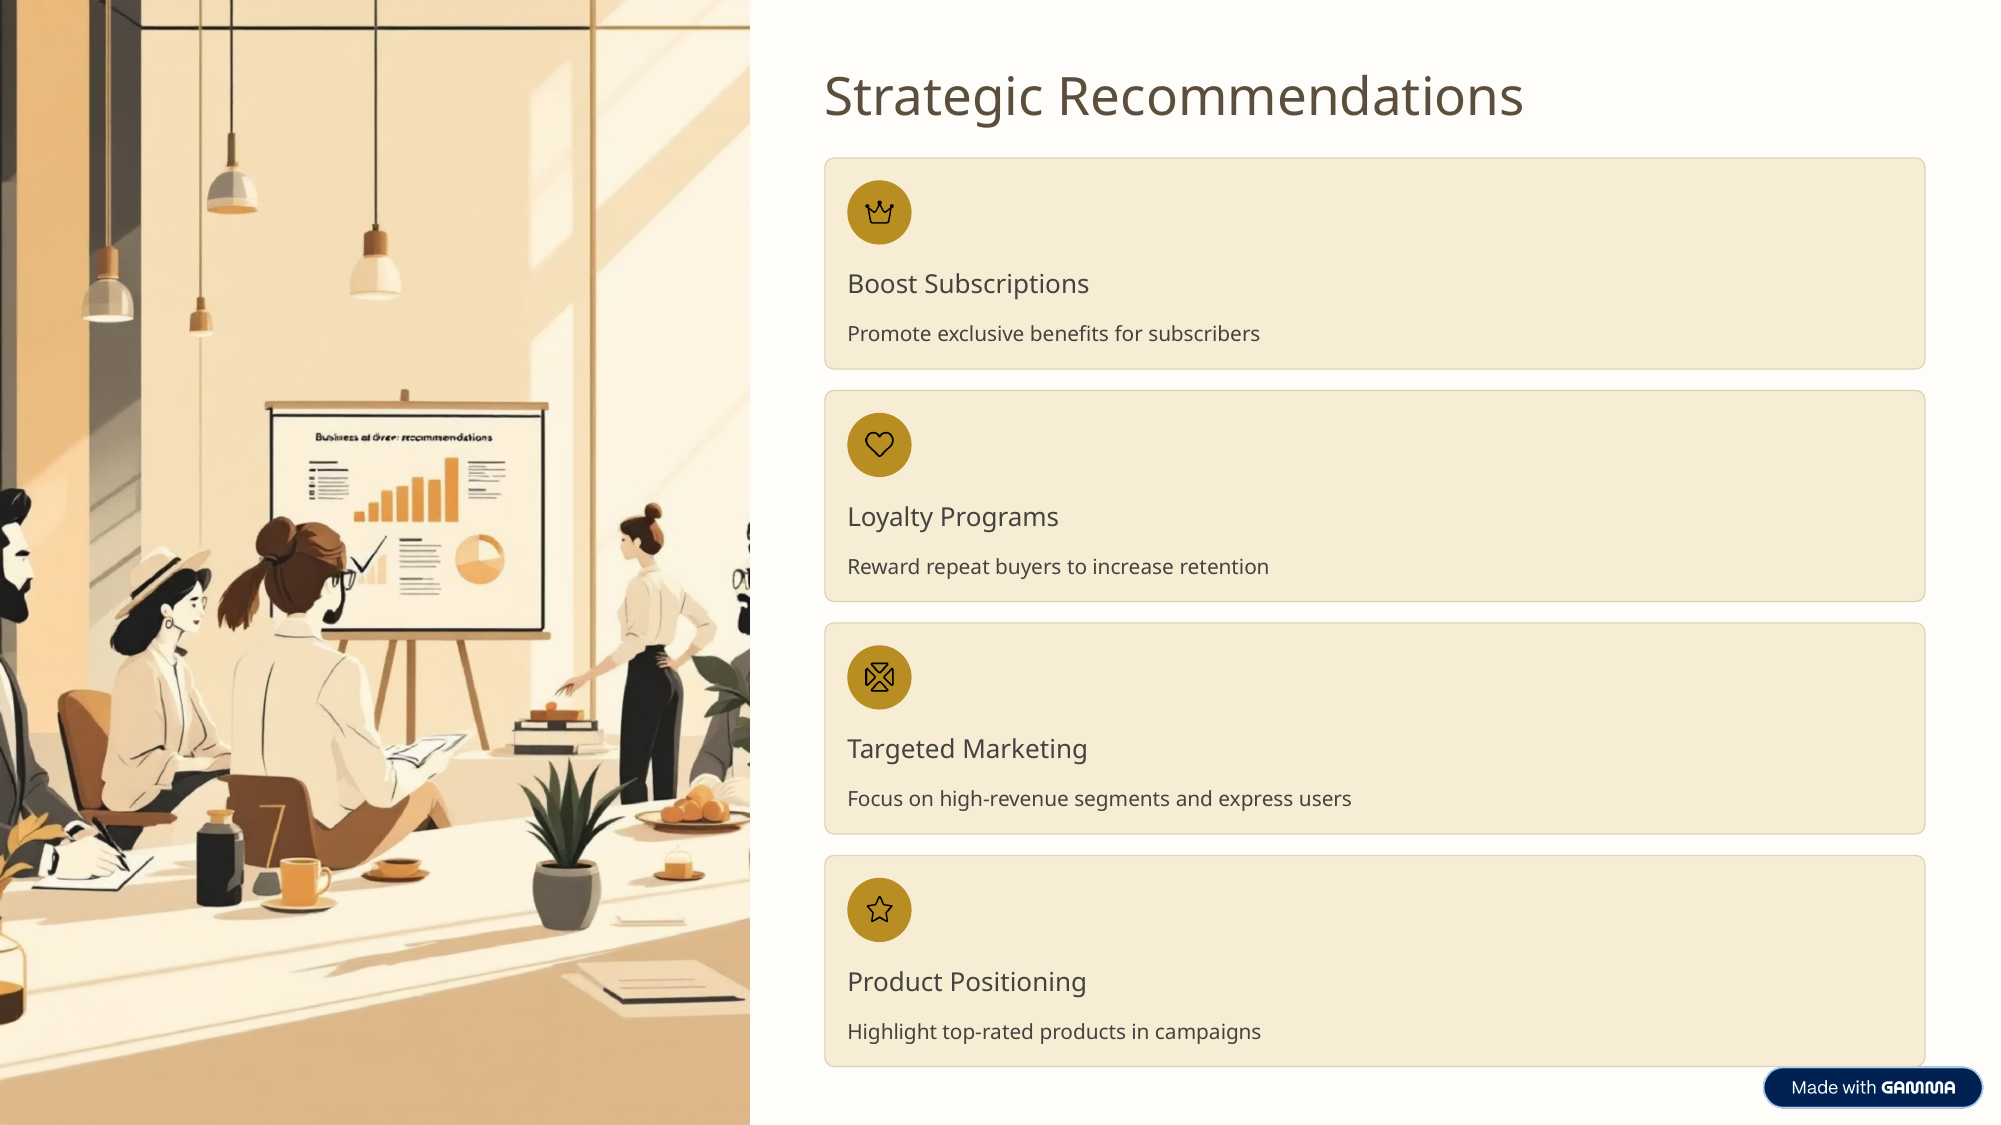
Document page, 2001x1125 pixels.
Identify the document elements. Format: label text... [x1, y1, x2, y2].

picture [0, 0, 751, 1125]
text_box Boost Subscriptions [847, 265, 1120, 300]
text_box [847, 412, 912, 478]
text_box Focus on high-revenue segments and express users [847, 777, 1903, 812]
text_box [824, 390, 1925, 602]
picture [864, 426, 895, 464]
text_box Promote exclusive benefits for subscribers [847, 312, 1903, 347]
text_box Targeted Marketing [847, 730, 1118, 765]
text_box Product Positioning [847, 963, 1119, 997]
text_box [824, 622, 1925, 835]
text_box [824, 157, 1925, 370]
text_box [847, 180, 912, 245]
picture [864, 891, 895, 929]
text_box [824, 855, 1925, 1067]
picture [864, 193, 895, 231]
picture [864, 658, 895, 696]
text_box Reward repeat buyers to increase retention [847, 544, 1903, 579]
picture [1755, 1059, 1991, 1116]
text_box [847, 645, 912, 710]
text_box [847, 877, 912, 943]
text_box Loyalty Programs [847, 498, 1116, 532]
text_box Highlight top-rated products in campaigns [847, 1009, 1903, 1044]
text_box Strategic Recommendations [824, 58, 1599, 126]
